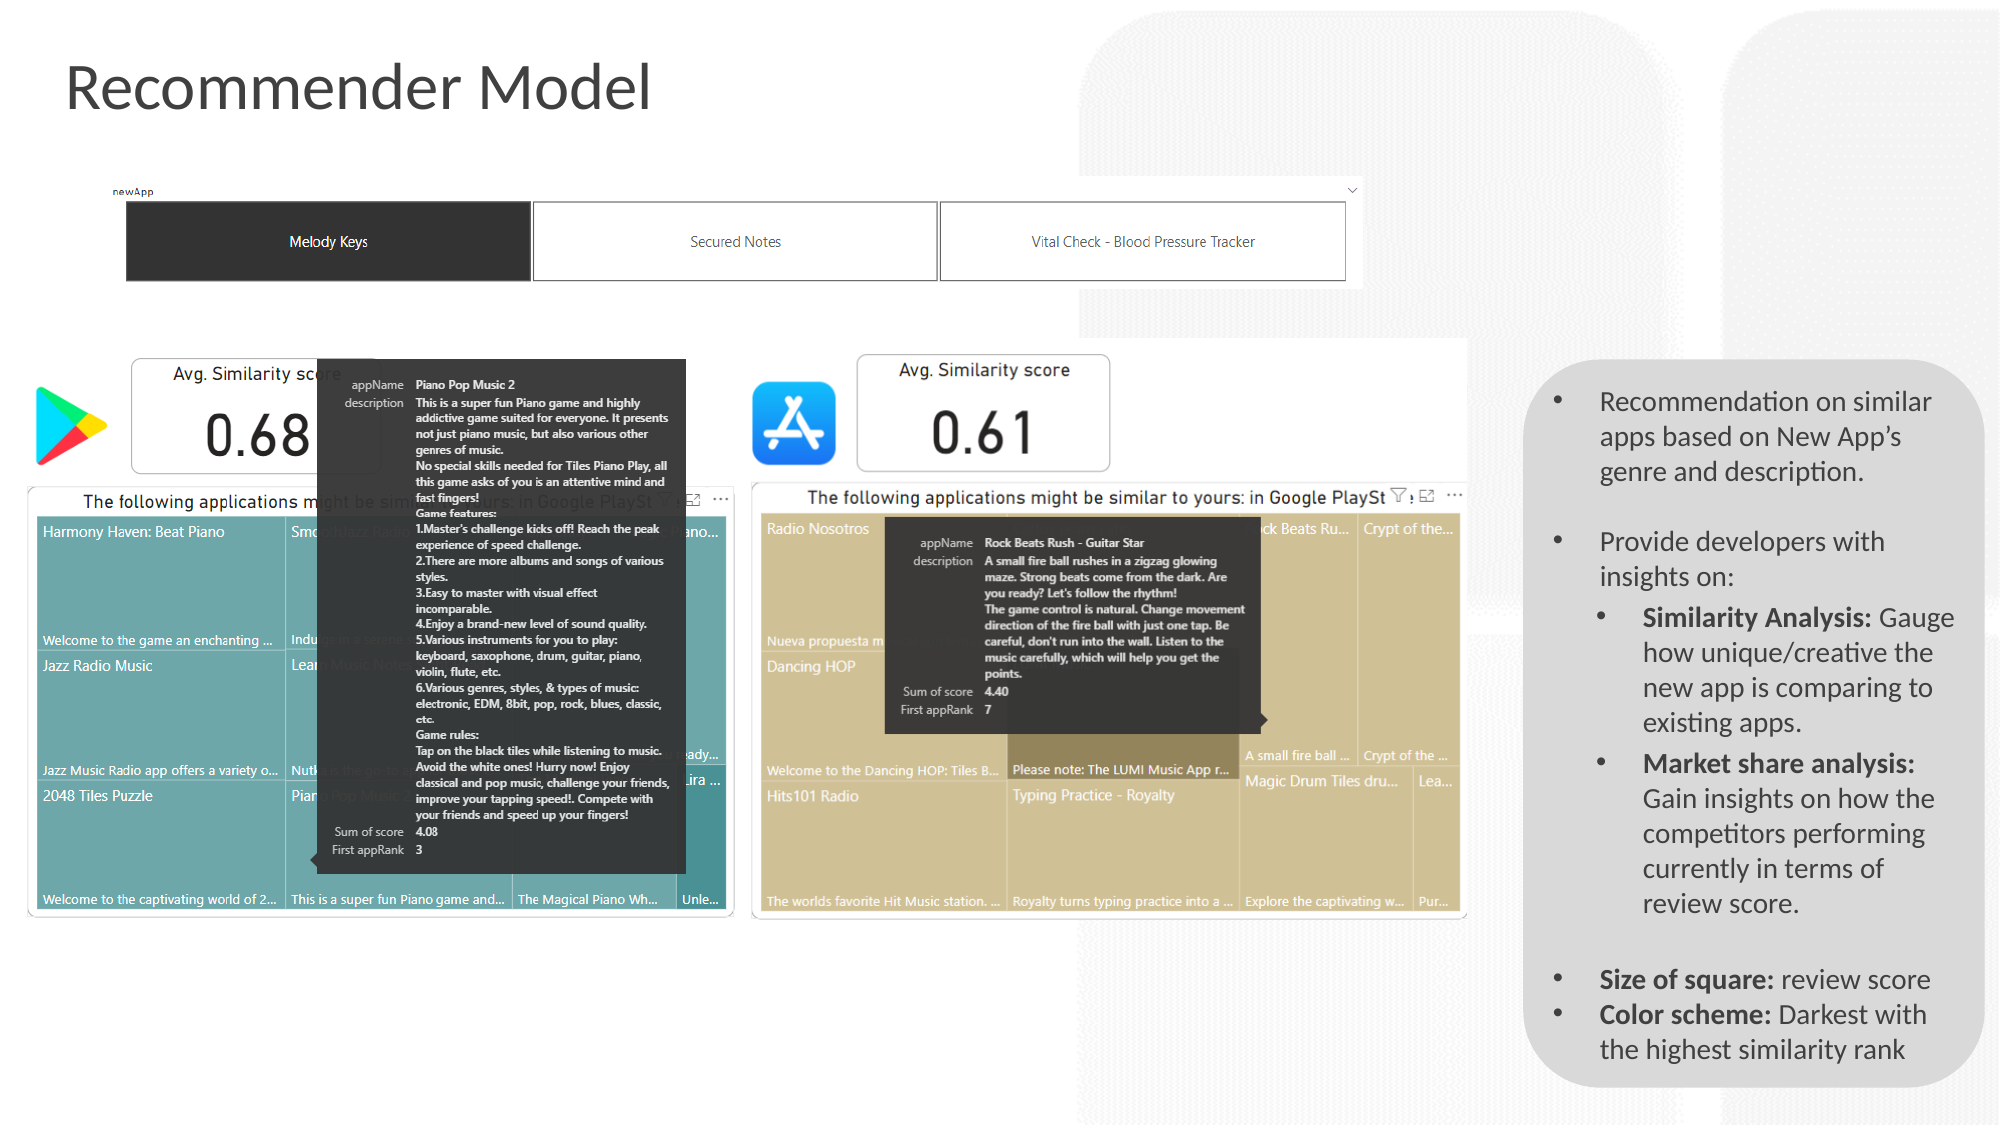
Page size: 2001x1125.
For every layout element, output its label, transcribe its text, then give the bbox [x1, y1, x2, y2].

picture [0, 0, 2001, 1125]
slide_number 50 [1412, 1042, 1863, 1103]
text_box Recommendation on similar apps based on New App’s genre and description. Provide developers with insights on: Similarity Analysis: Gauge how unique/creative the new app is comparing to existing apps. Market share analysis: Gain insights on how the competitors performing currently in terms of review score. Size of square: review score Color scheme: Darkest with the highest similarity rank [1523, 359, 1985, 1088]
text_box Recommender Model [49, 44, 683, 131]
